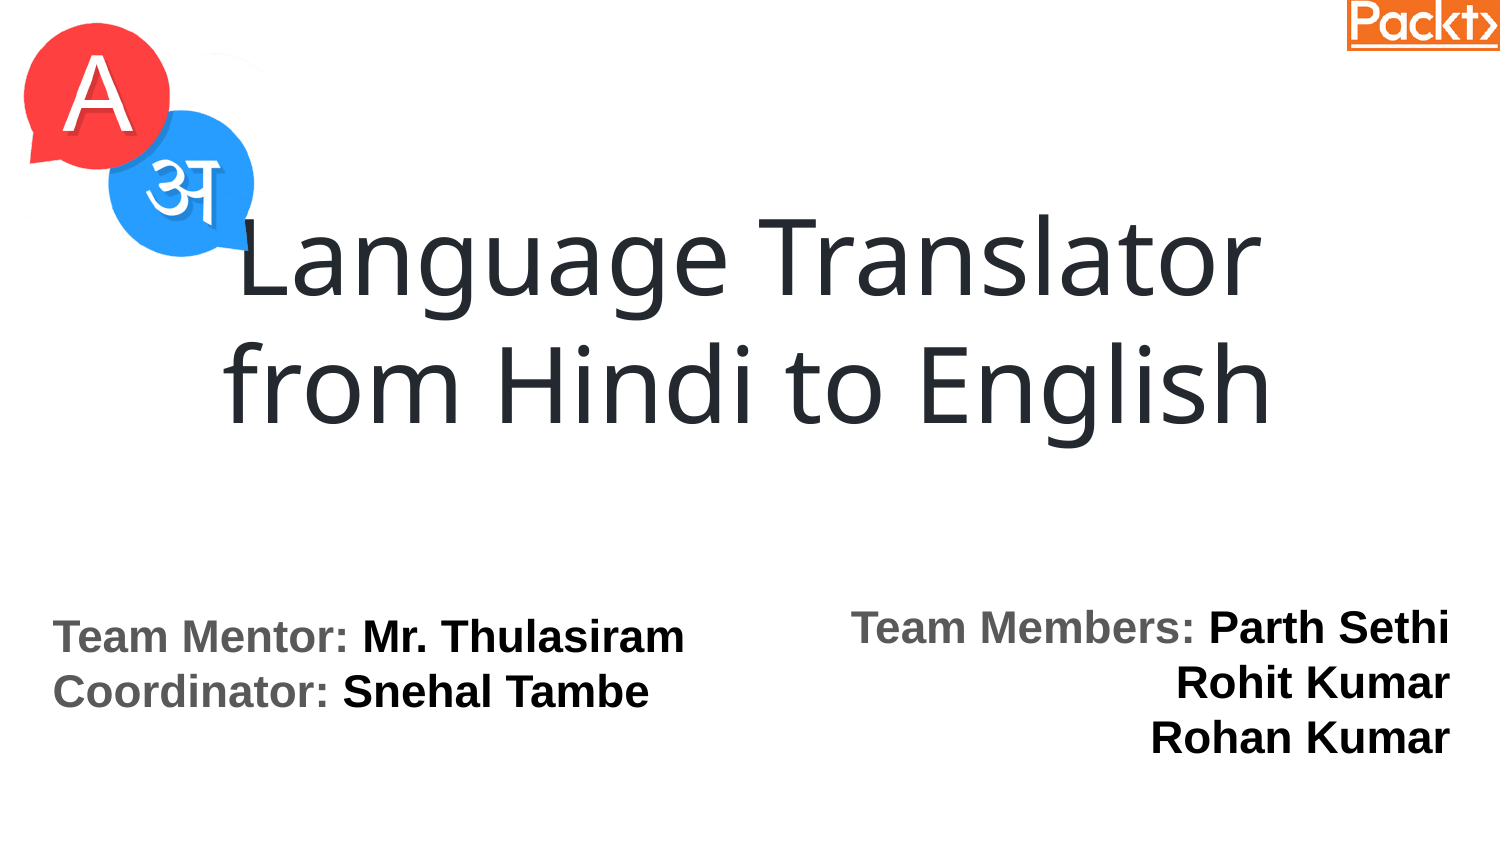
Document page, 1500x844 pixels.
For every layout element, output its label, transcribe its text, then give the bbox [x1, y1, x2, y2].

subtitle Team Members: Parth Sethi Rohit Kumar Rohan Kumar [679, 582, 1466, 818]
picture [15, 14, 264, 263]
title Language Translator from Hindi to English [51, 174, 1449, 460]
picture [1346, 0, 1500, 52]
text_box Team Mentor: Mr. Thulasiram Coordinator: Snehal Tambe [37, 591, 767, 732]
